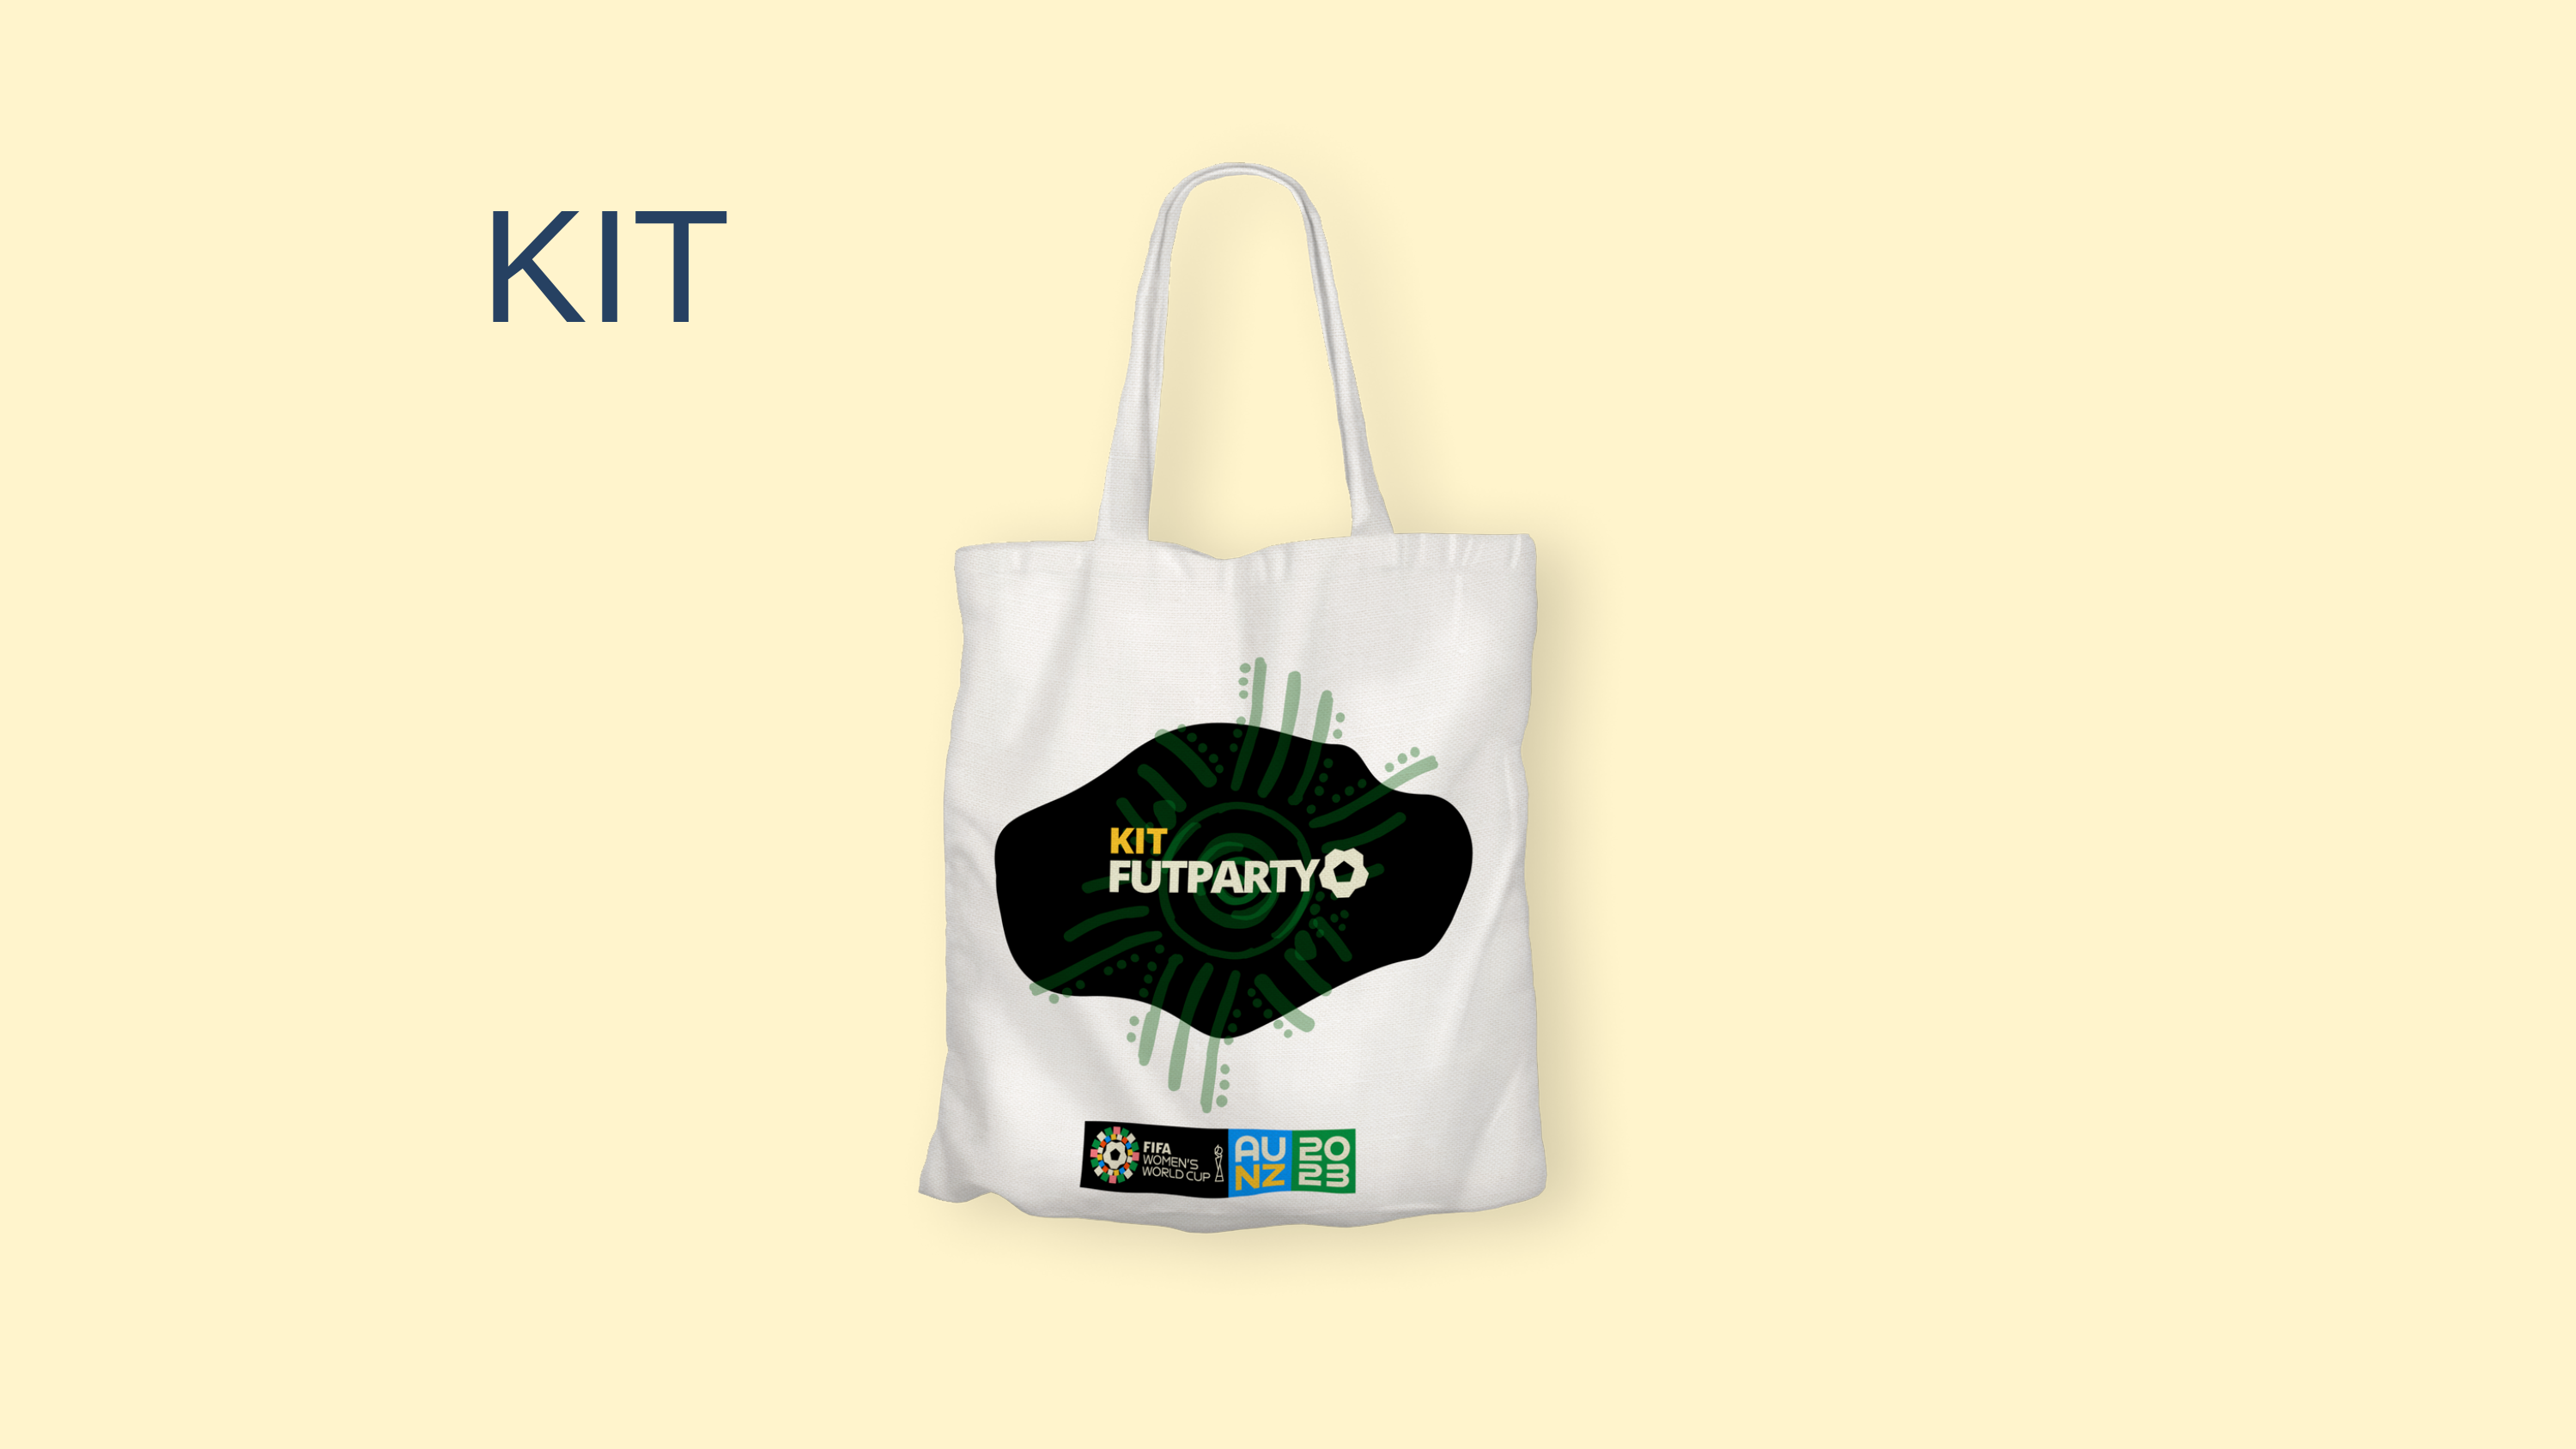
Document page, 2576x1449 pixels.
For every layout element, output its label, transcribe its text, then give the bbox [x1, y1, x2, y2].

text_box [452, 113, 2042, 1304]
text_box KIT [144, 85, 1066, 355]
